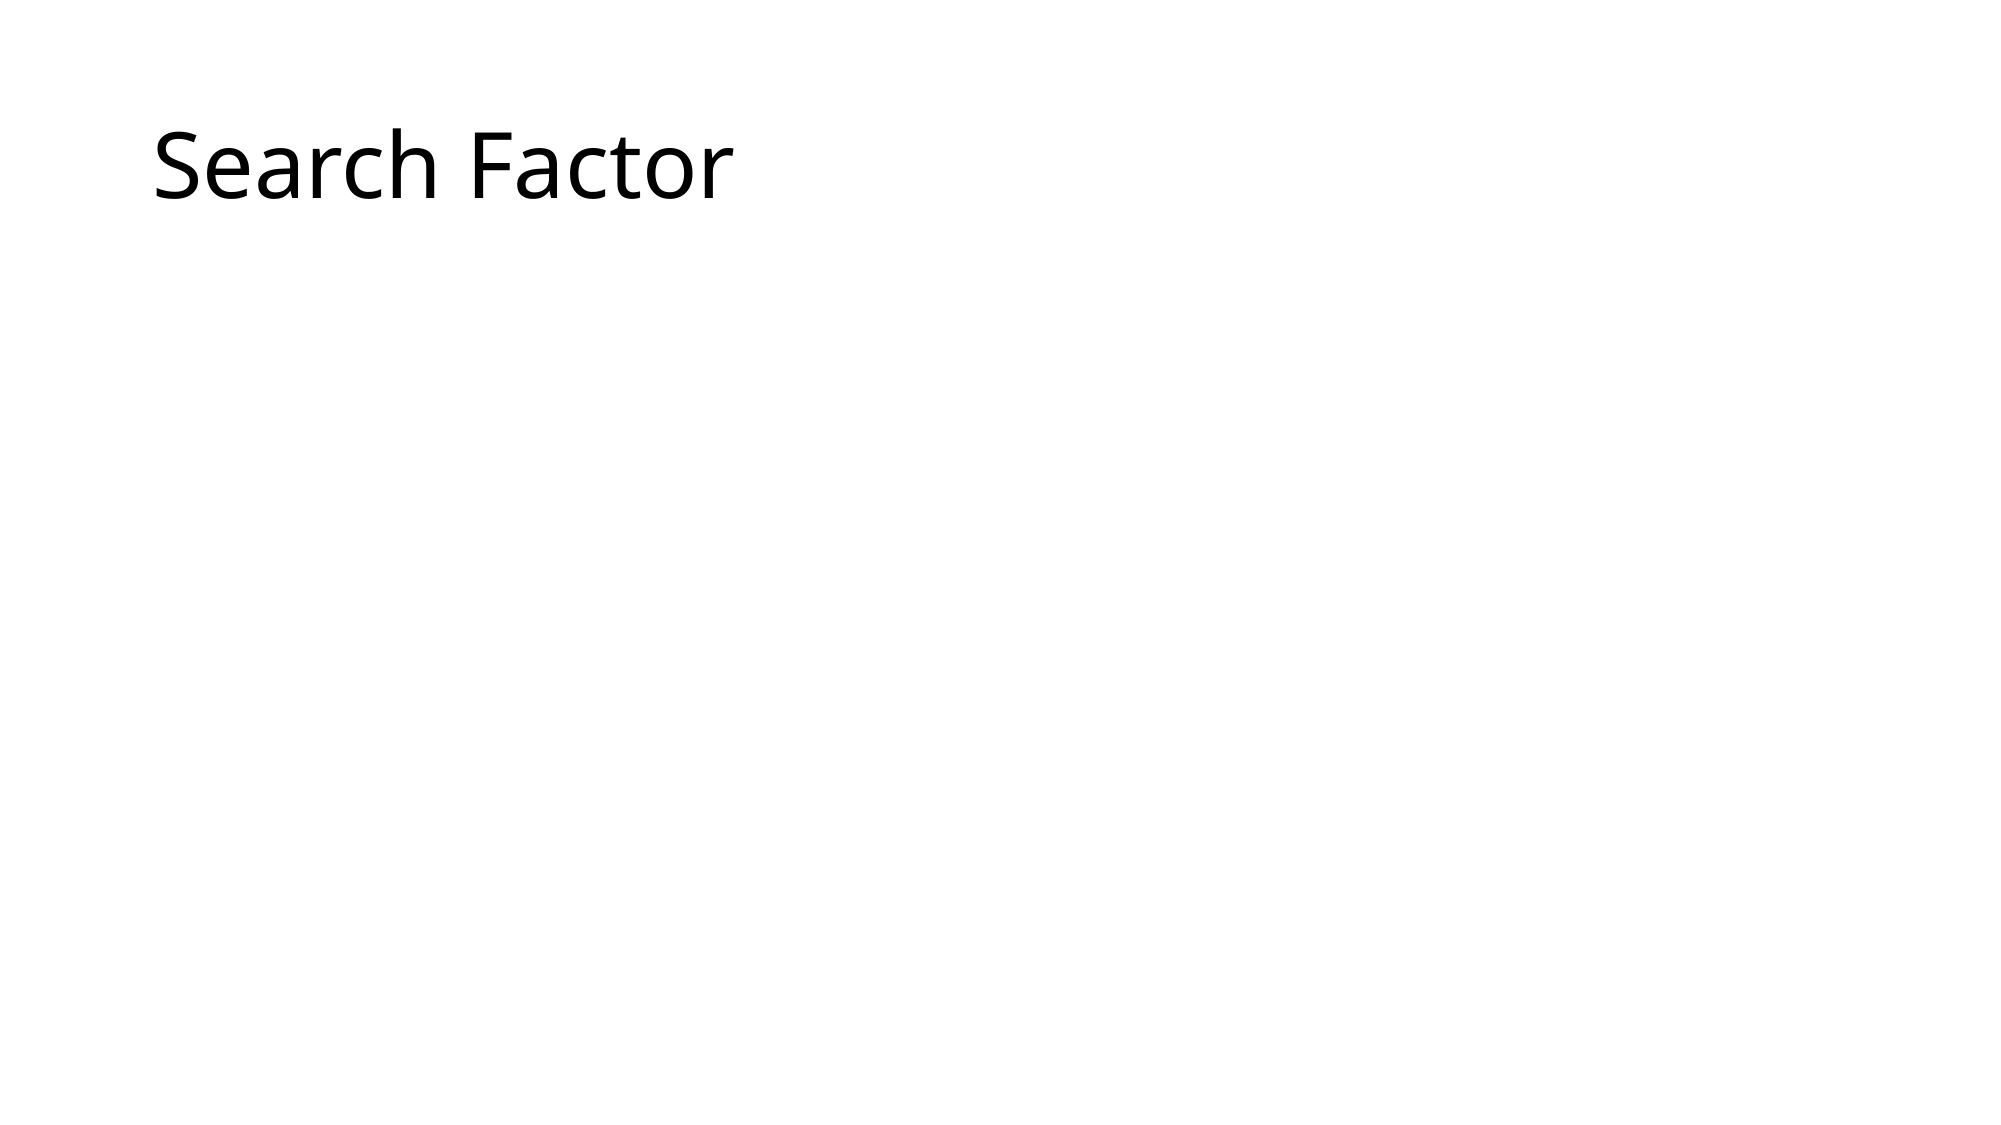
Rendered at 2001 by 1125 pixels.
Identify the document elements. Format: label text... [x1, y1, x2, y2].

title Search Factor [137, 59, 1863, 278]
